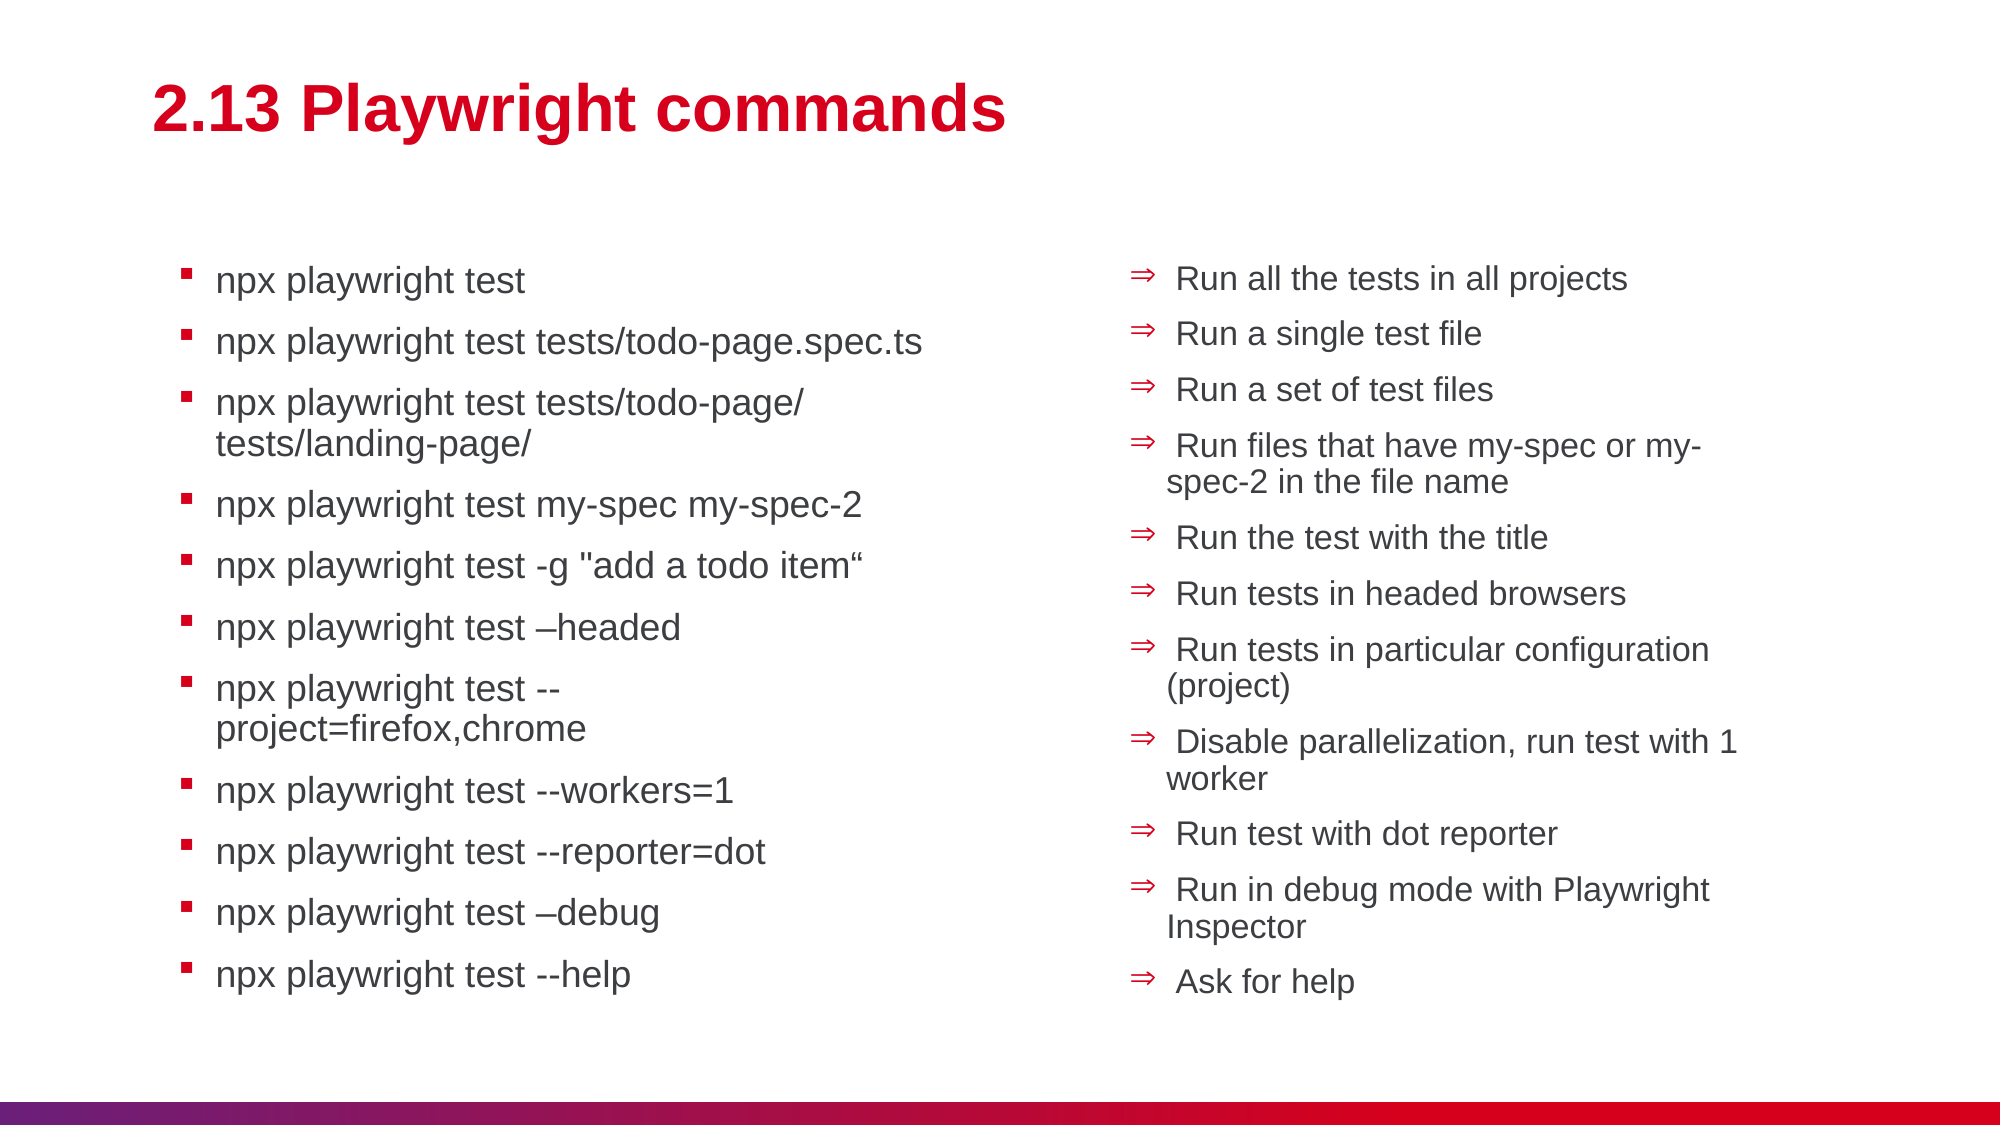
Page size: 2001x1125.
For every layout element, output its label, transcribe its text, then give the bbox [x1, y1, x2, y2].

list npx playwright test npx playwright test tests/todo-page.spec.ts npx playwright test tests/todo-page/ tests/landing-page/ npx playwright test my-spec my-spec-2 npx playwright test -g "add a todo item“ npx playwright test –headed npx playwright test --project=firefox,chrome npx playwright test --workers=1 npx playwright test --reporter=dot npx playwright test –debug npx playwright test --help [163, 253, 942, 1013]
text_box Run all the tests in all projects Run a single test file Run a set of test files Run files that have my-spec or my-spec-2 in the file name Run the test with the title Run tests in headed browsers Run tests in particular configuration (project) Disable parallelization, run test with 1 worker Run test with dot reporter Run in debug mode with Playwright Inspector Ask for help [1114, 253, 1799, 1013]
title 2.13 Playwright commands [137, 66, 1826, 155]
